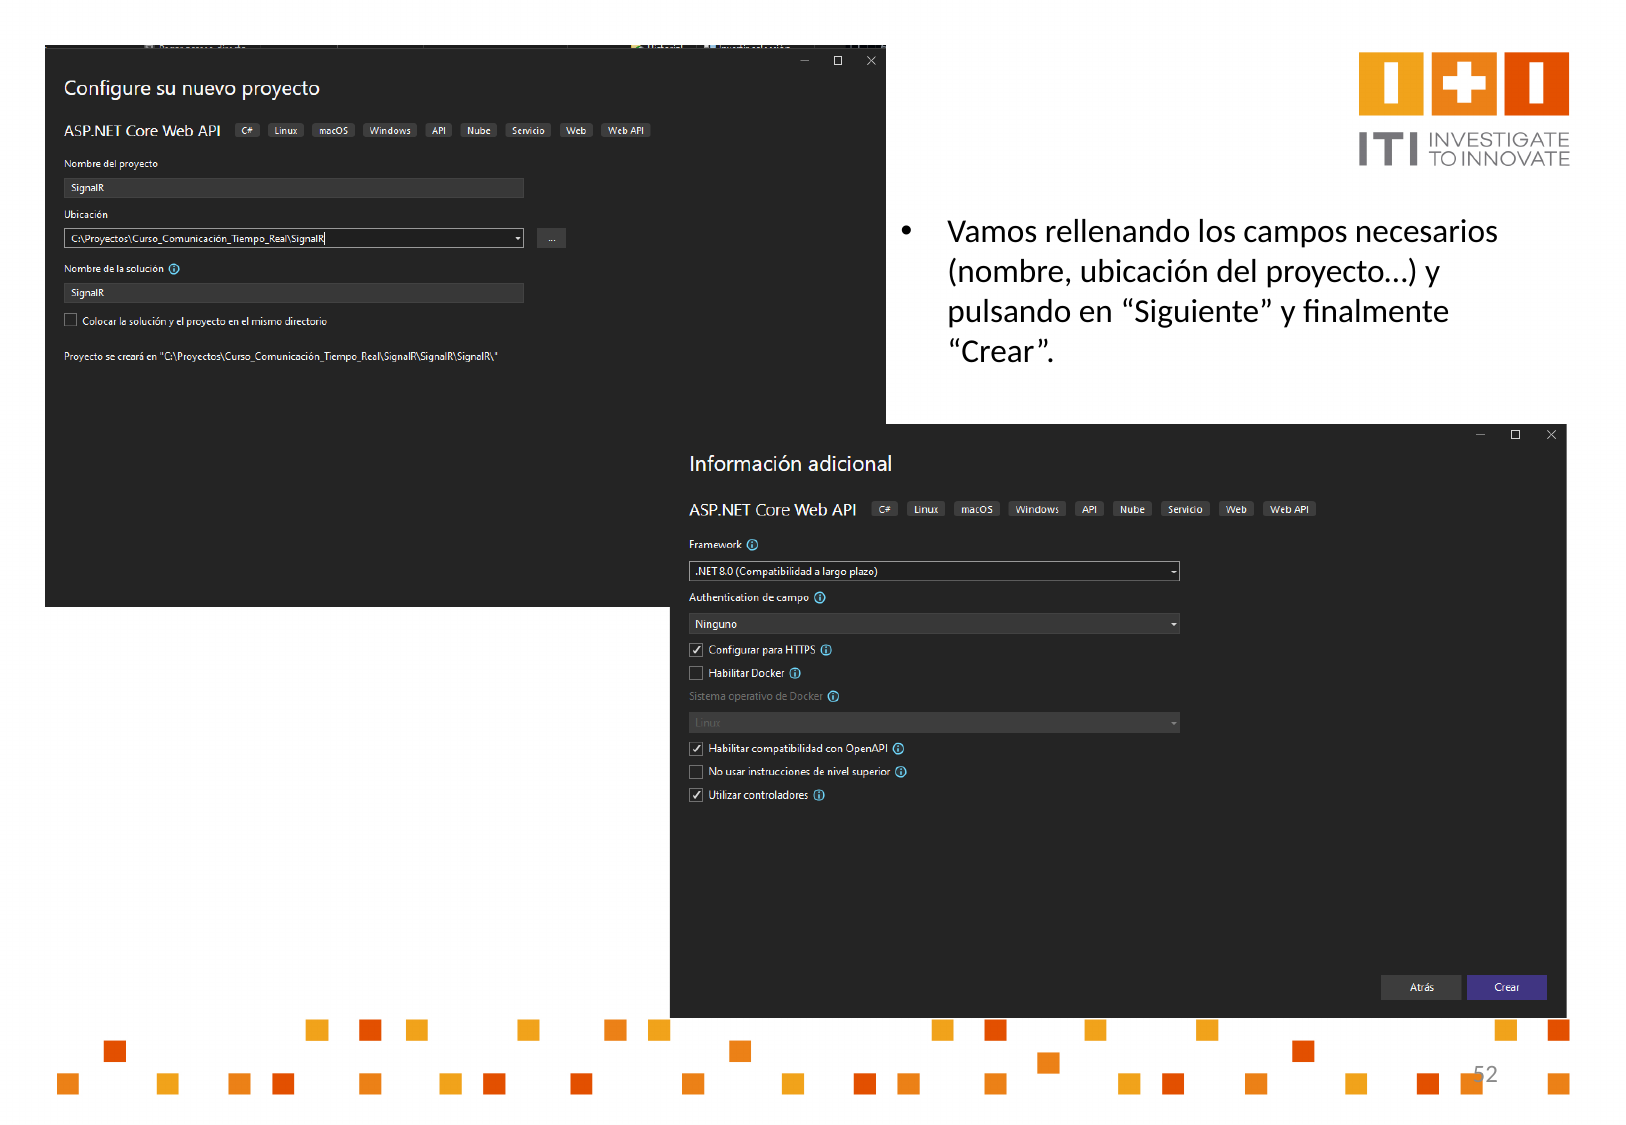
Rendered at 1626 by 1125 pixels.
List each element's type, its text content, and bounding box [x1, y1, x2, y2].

picture [0, 0, 1626, 1125]
slide_number 52 [1147, 1042, 1514, 1103]
text_box Vamos rellenando los campos necesarios (nombre, ubicación del proyecto…) y pulsando en “Siguiente” y finalmente “Crear”. [886, 202, 1567, 377]
